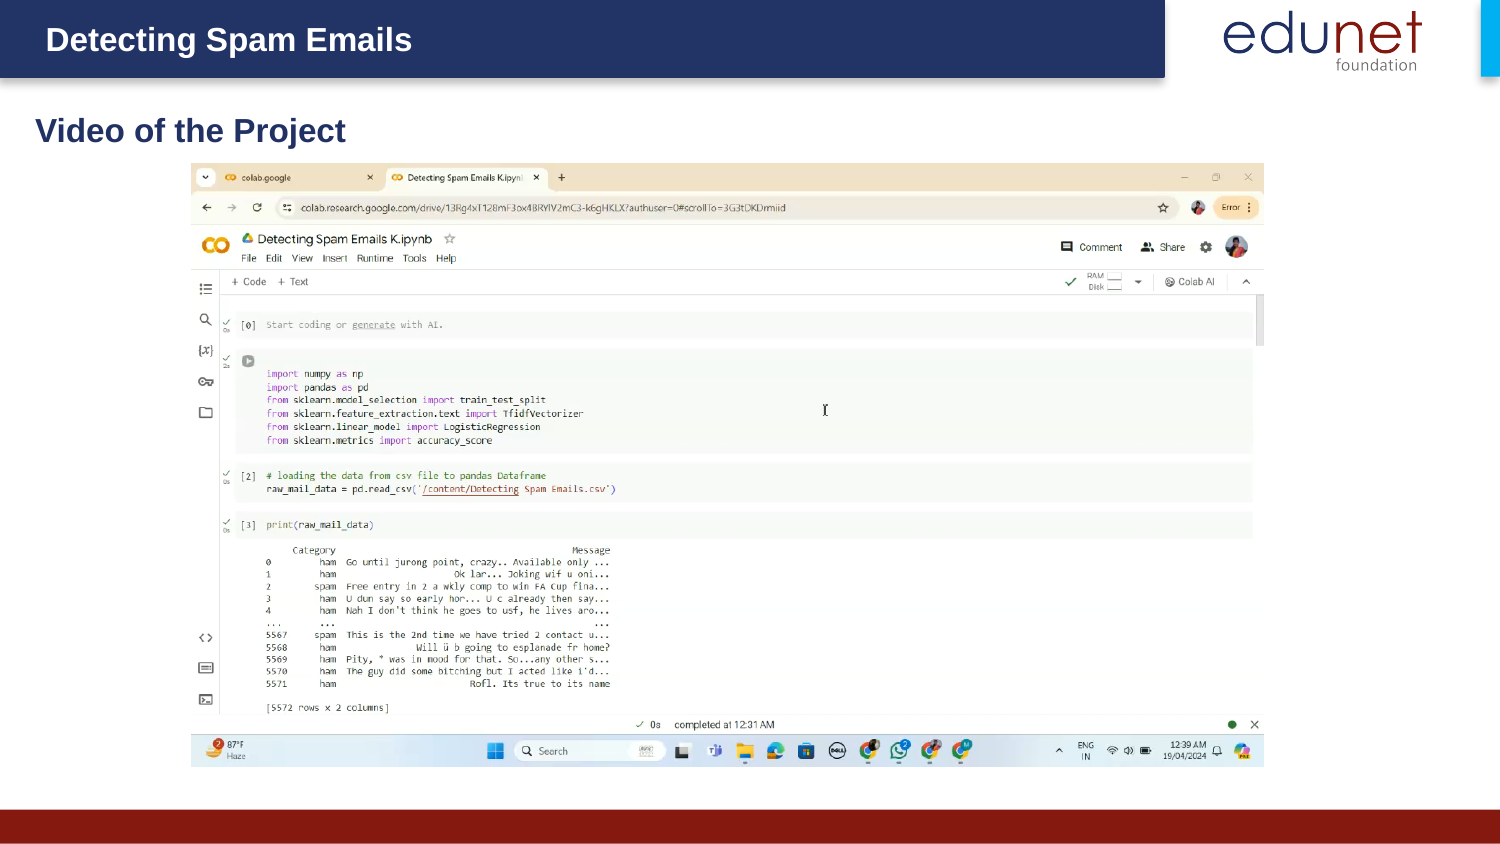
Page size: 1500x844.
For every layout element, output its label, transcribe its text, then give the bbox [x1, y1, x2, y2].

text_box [190, 162, 1265, 768]
text_box Video of the Project [20, 94, 750, 147]
picture [1219, 8, 1424, 75]
